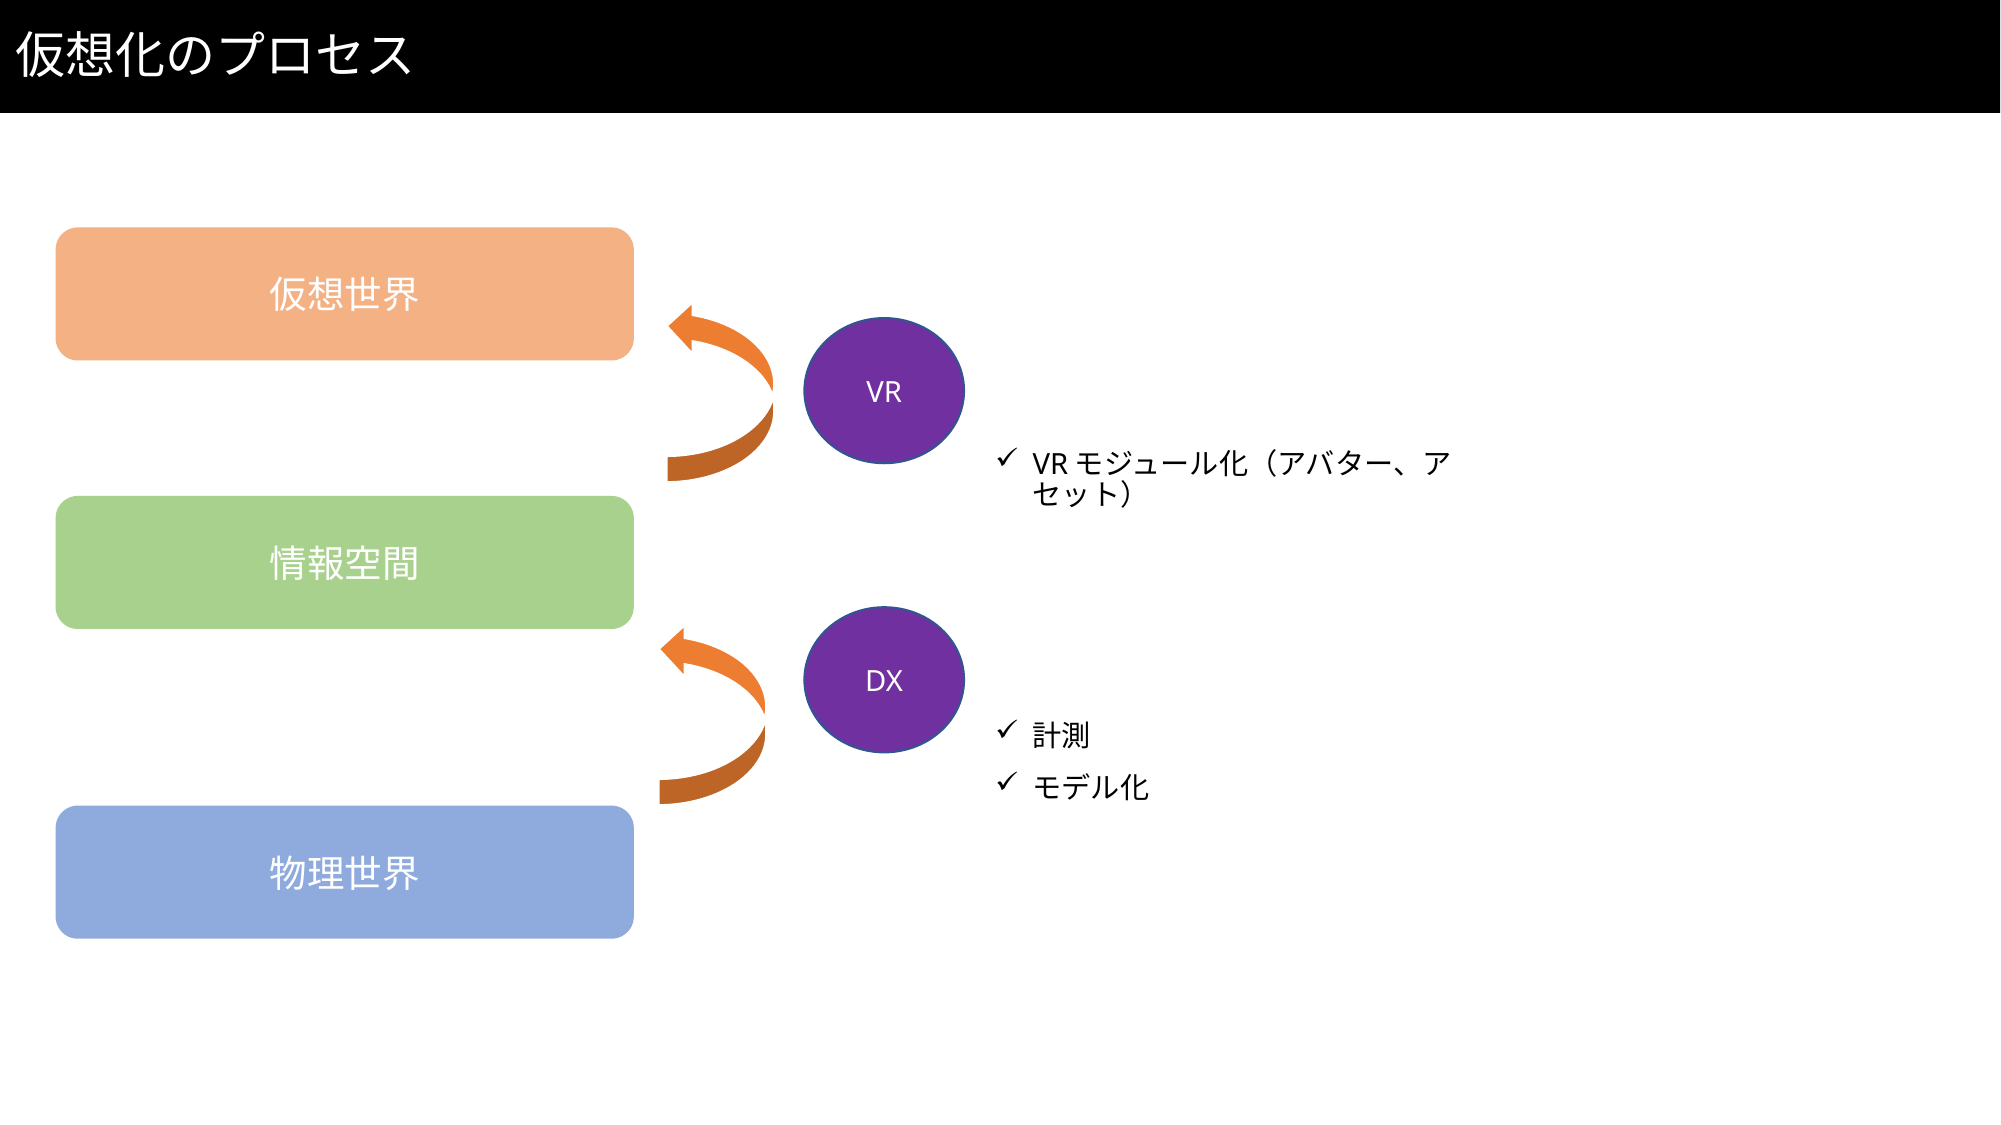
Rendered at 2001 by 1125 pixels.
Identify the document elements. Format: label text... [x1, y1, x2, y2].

text_box 物理世界 [54, 804, 635, 940]
text_box [655, 620, 769, 808]
list 計測 モデル化 [979, 713, 1307, 823]
text_box 仮想世界 [54, 226, 635, 362]
text_box VRモジュール化（アバター、アセット） [979, 441, 1491, 551]
text_box VR [803, 317, 966, 465]
text_box [663, 297, 777, 485]
text_box 情報空間 [54, 494, 635, 631]
title 仮想化のプロセス [0, 3, 1725, 112]
text_box DX [803, 606, 966, 754]
